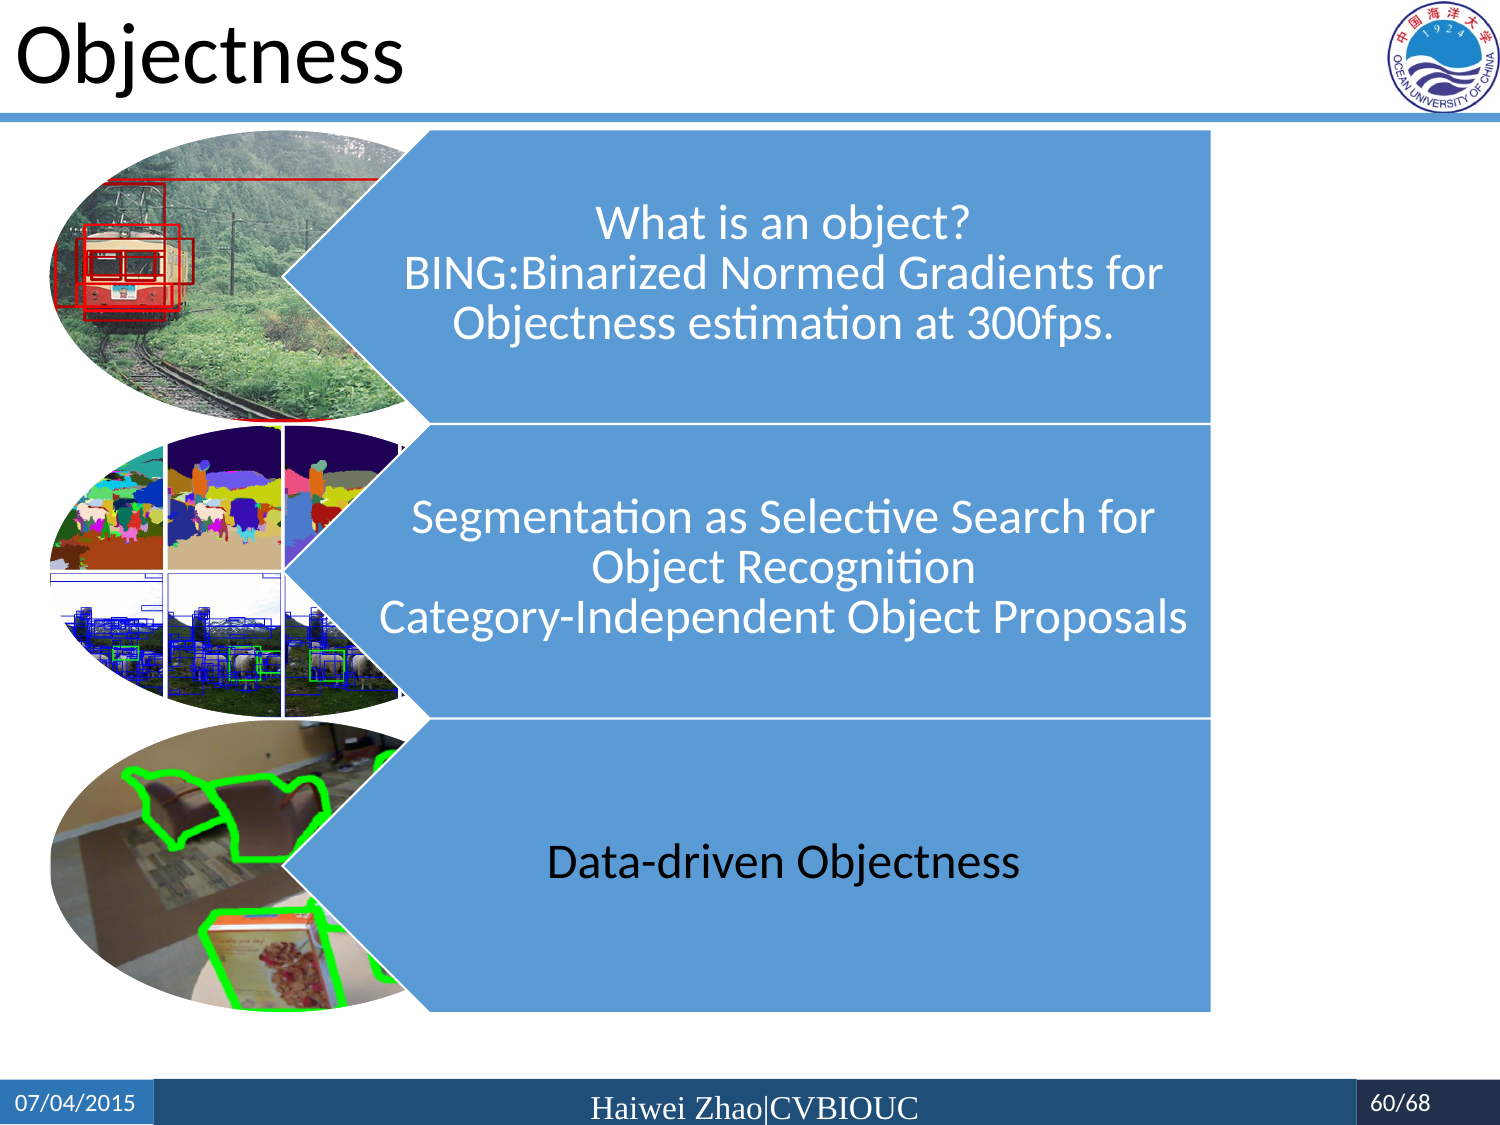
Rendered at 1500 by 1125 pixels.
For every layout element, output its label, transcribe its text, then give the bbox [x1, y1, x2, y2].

picture [1387, 1, 1500, 112]
title Objectness [0, 0, 1375, 110]
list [48, 129, 1446, 1014]
